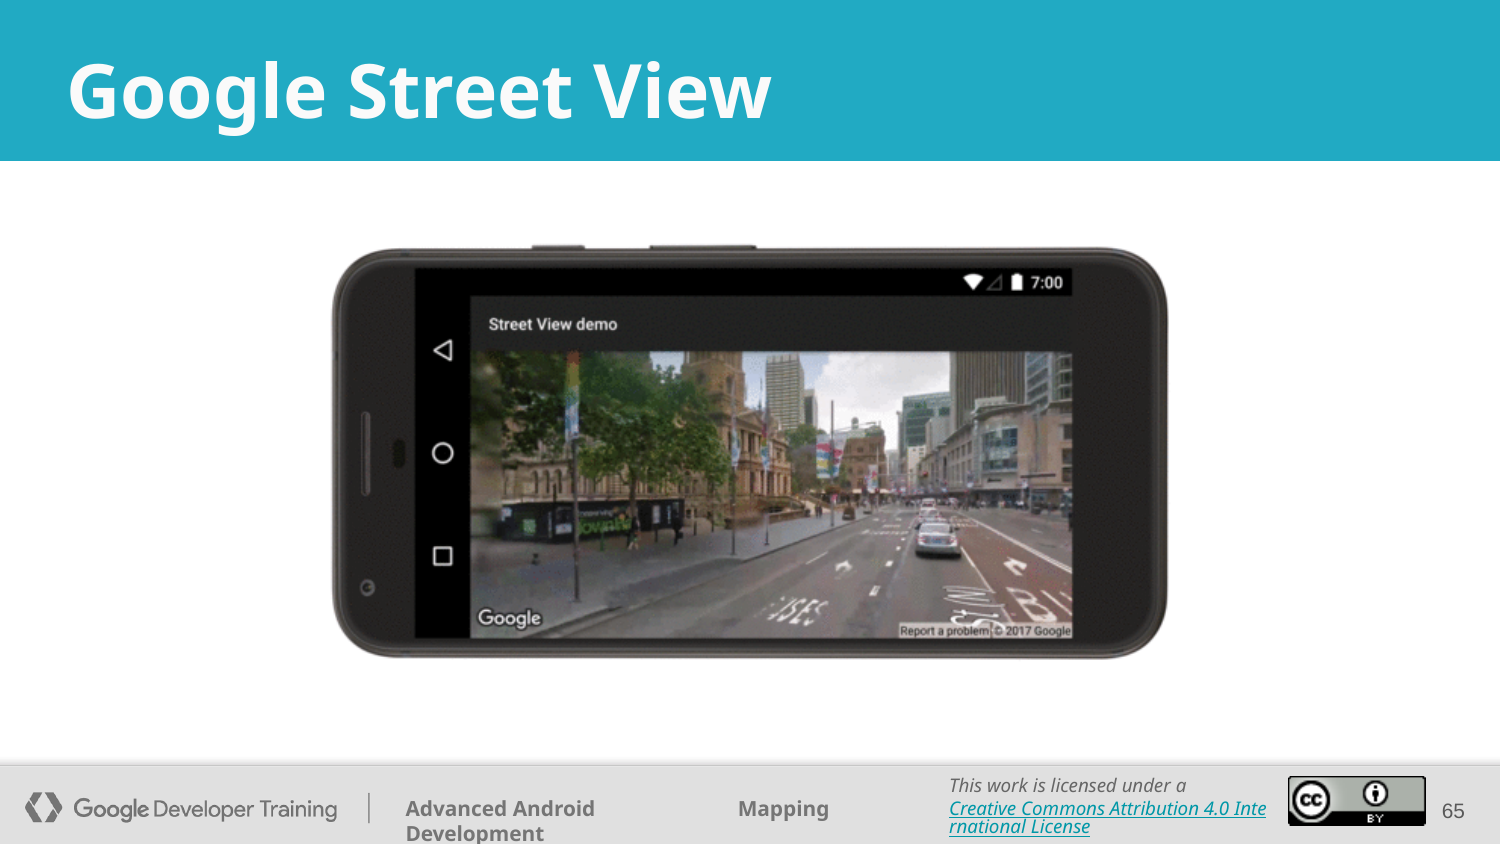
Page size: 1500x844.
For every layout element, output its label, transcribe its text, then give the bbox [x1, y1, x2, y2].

slide_number ‹#› [1389, 777, 1480, 842]
picture [0, 161, 1500, 844]
title Google Street View [51, 28, 1449, 122]
